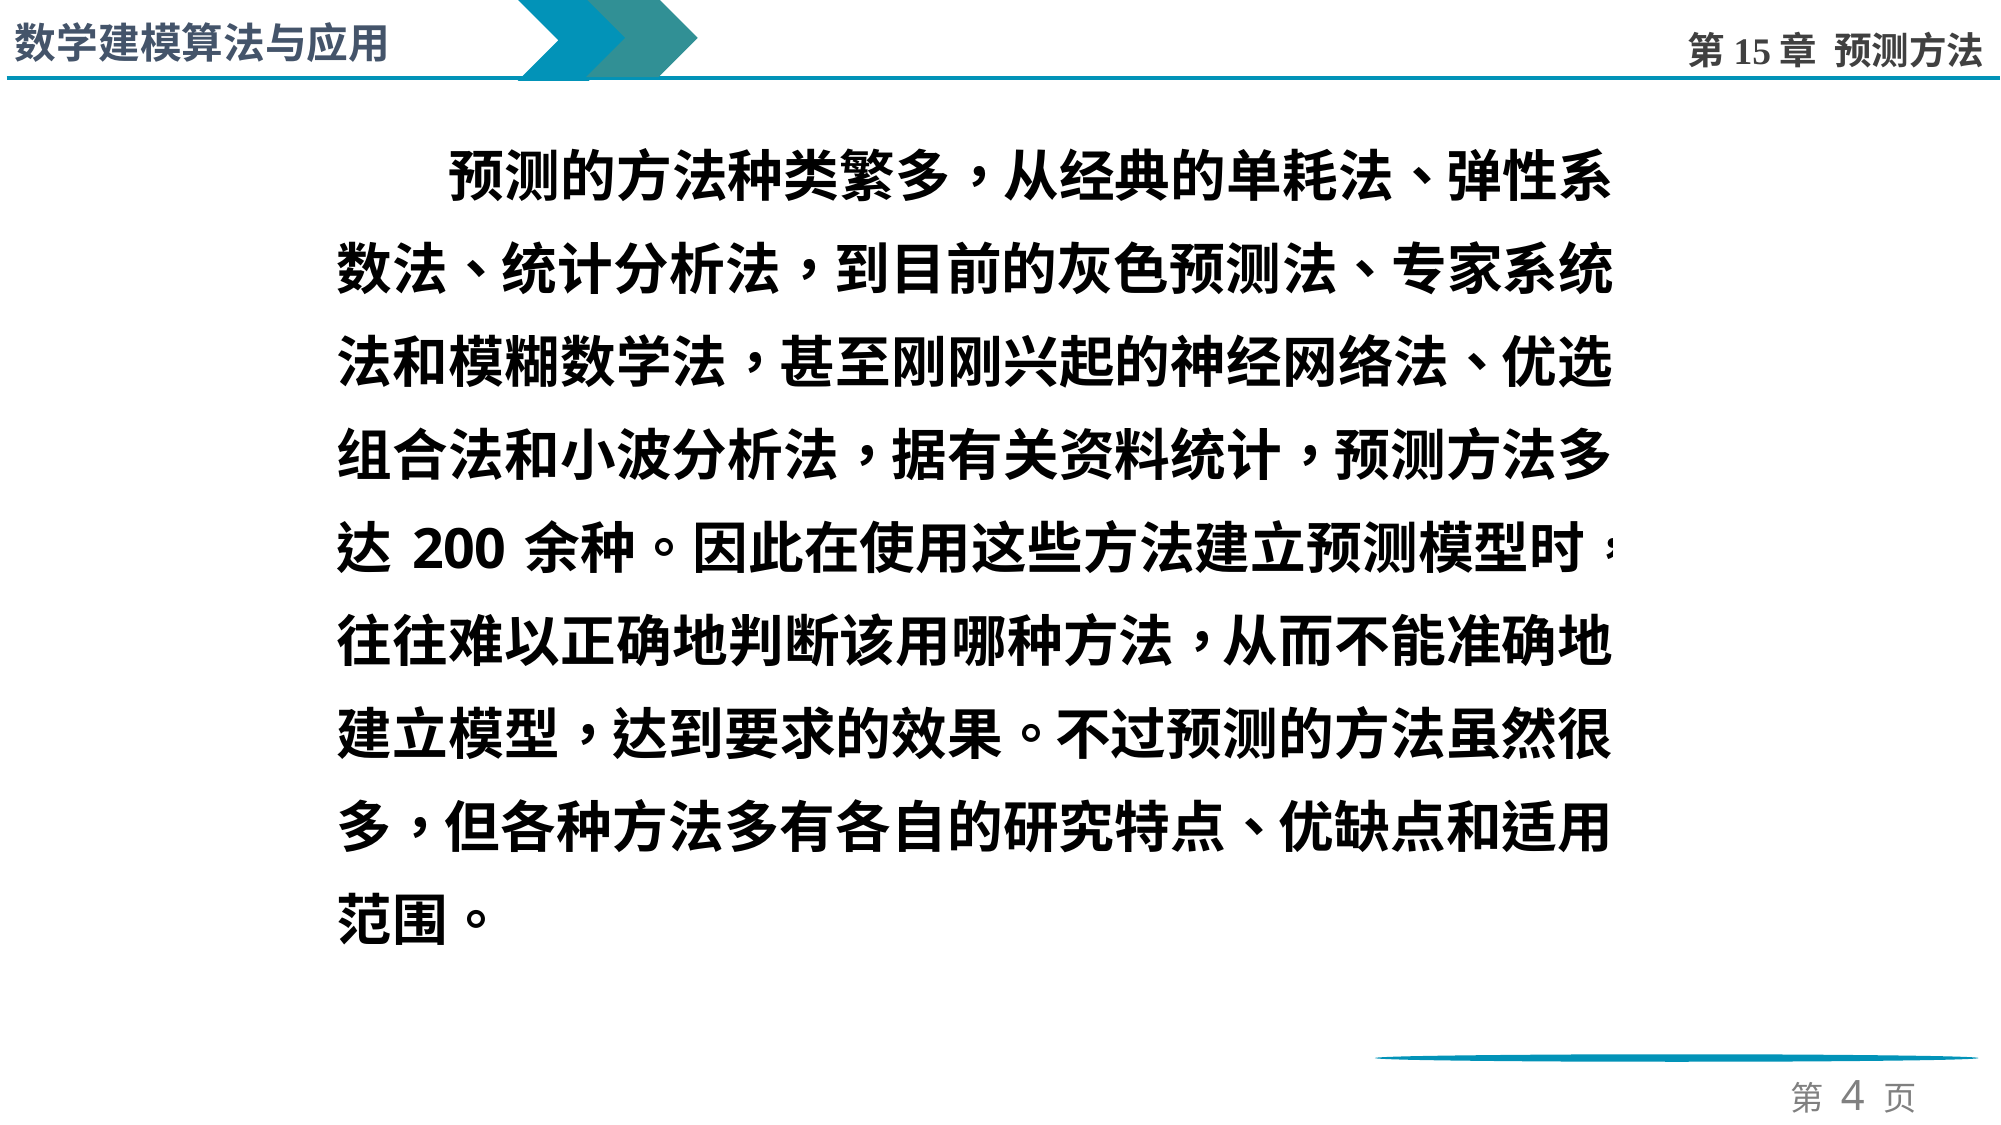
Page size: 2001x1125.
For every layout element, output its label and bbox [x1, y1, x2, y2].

text_box [336, 132, 1613, 1003]
